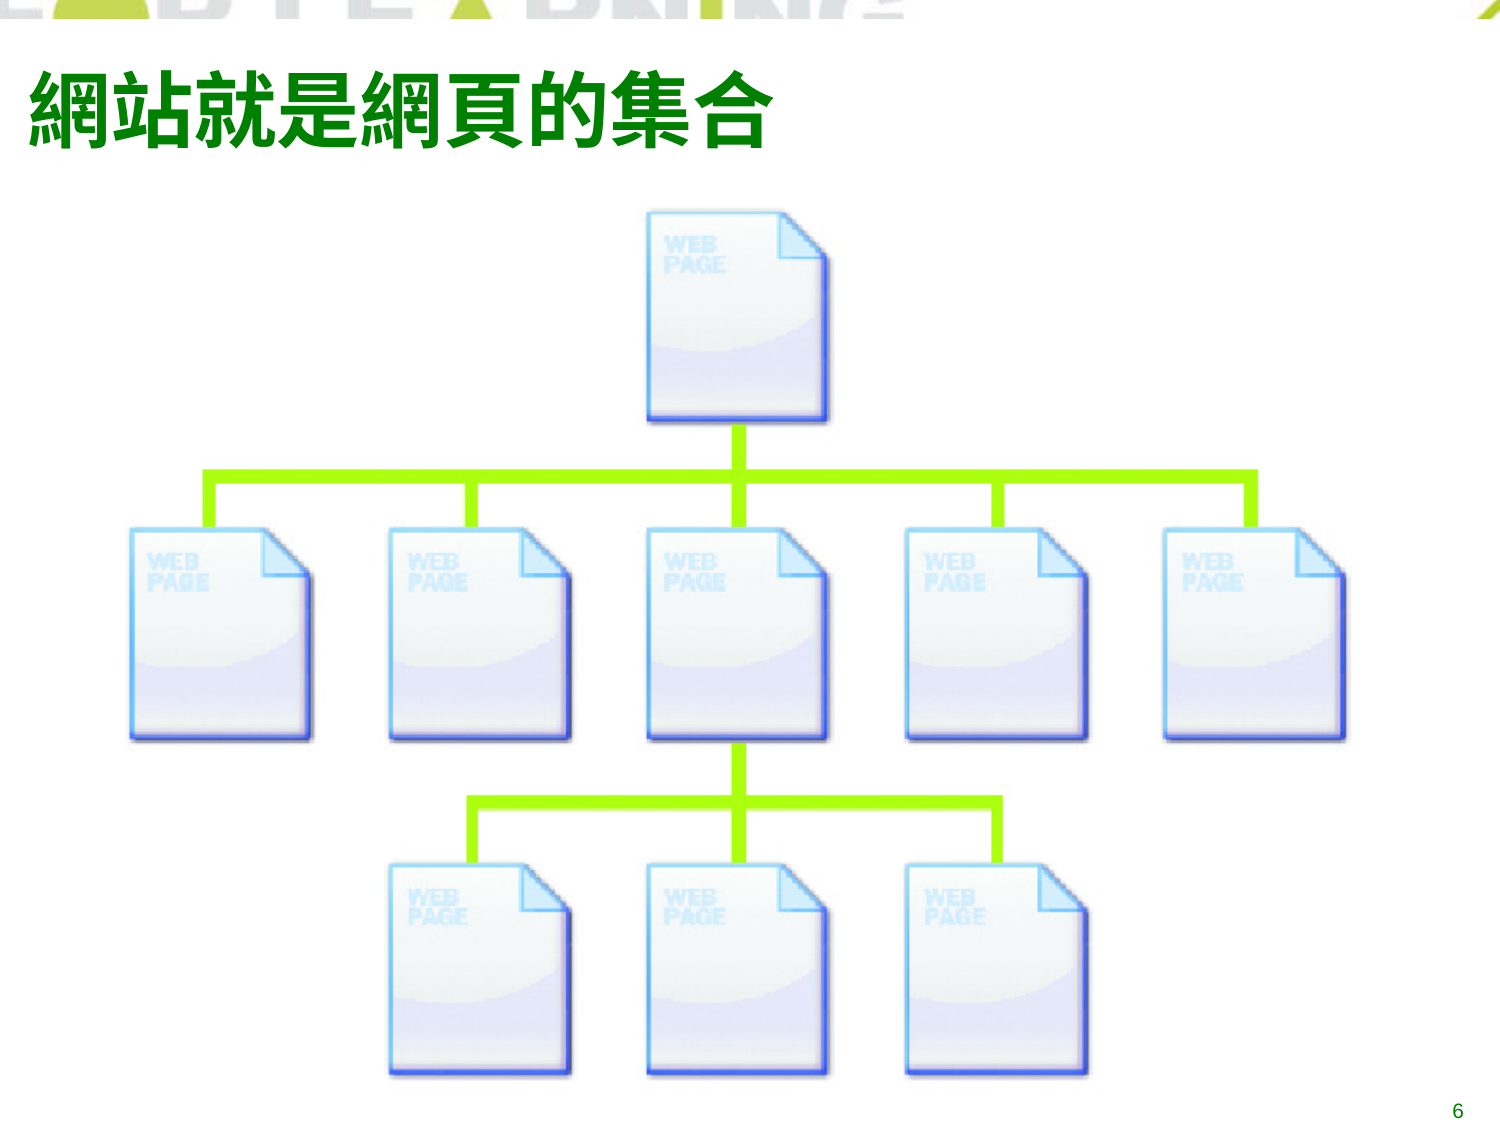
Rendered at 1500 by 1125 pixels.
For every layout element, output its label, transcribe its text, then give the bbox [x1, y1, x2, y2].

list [111, 184, 1365, 1101]
title 網站就是網頁的集合 [11, 18, 1495, 197]
picture [0, 0, 1500, 19]
slide_number 6 [1422, 1089, 1494, 1125]
